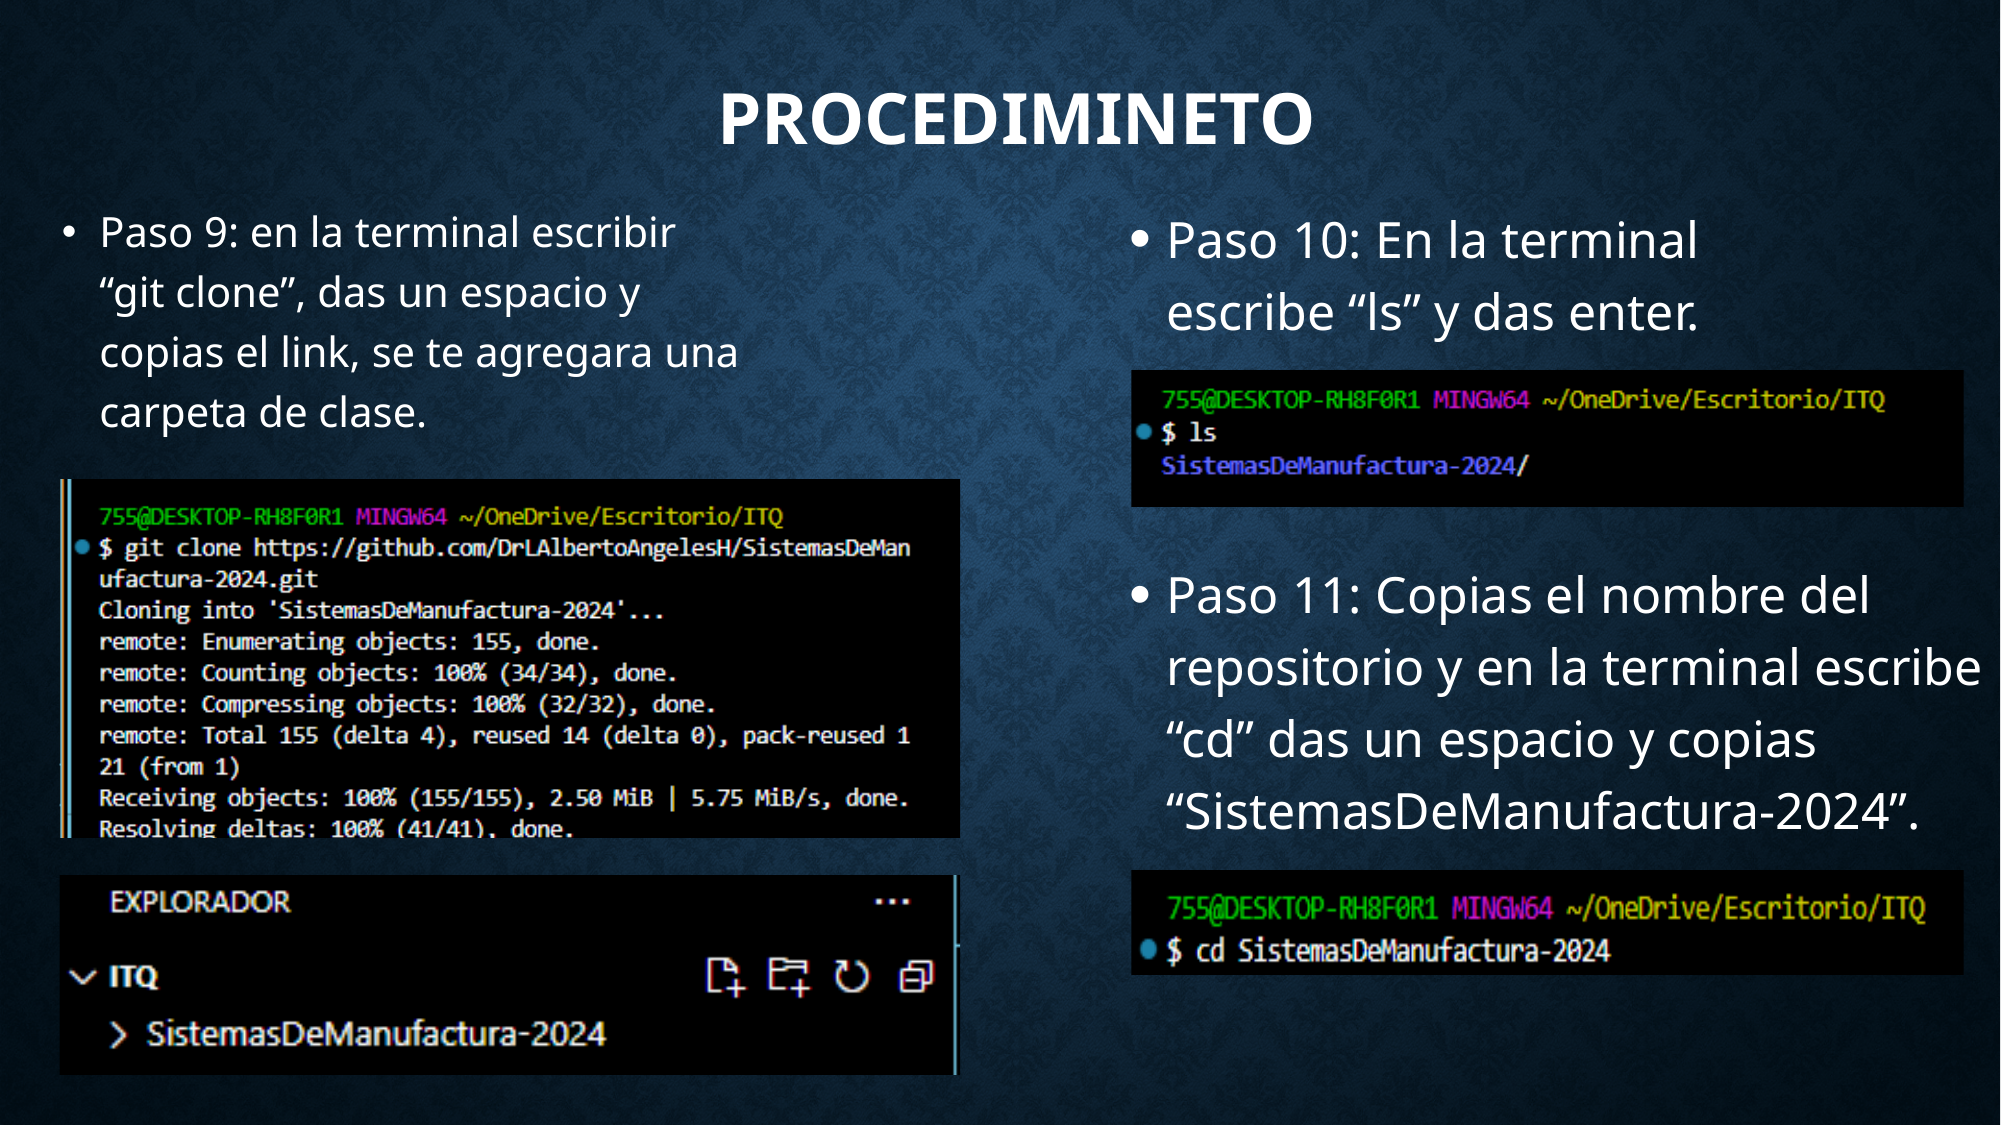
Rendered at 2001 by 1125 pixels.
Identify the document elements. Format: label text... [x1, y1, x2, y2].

title PROCEDIMINETO [204, 0, 1830, 243]
list Paso 9: en la terminal escribir “git clone”, das un espacio y copias el link, se te agregara una carpeta de clase. [46, 188, 765, 770]
picture [1130, 370, 1965, 507]
picture [58, 875, 961, 1075]
text_box Paso 11: Copias el nombre del repositorio y en la terminal escribe “cd” das un espacio y copias “SistemasDeManufactura-2024”. [1114, 543, 2000, 1125]
picture [1130, 870, 1965, 976]
picture [58, 478, 961, 839]
text_box Paso 10: En la terminal escribe “ls” y das enter. [1114, 188, 1832, 543]
